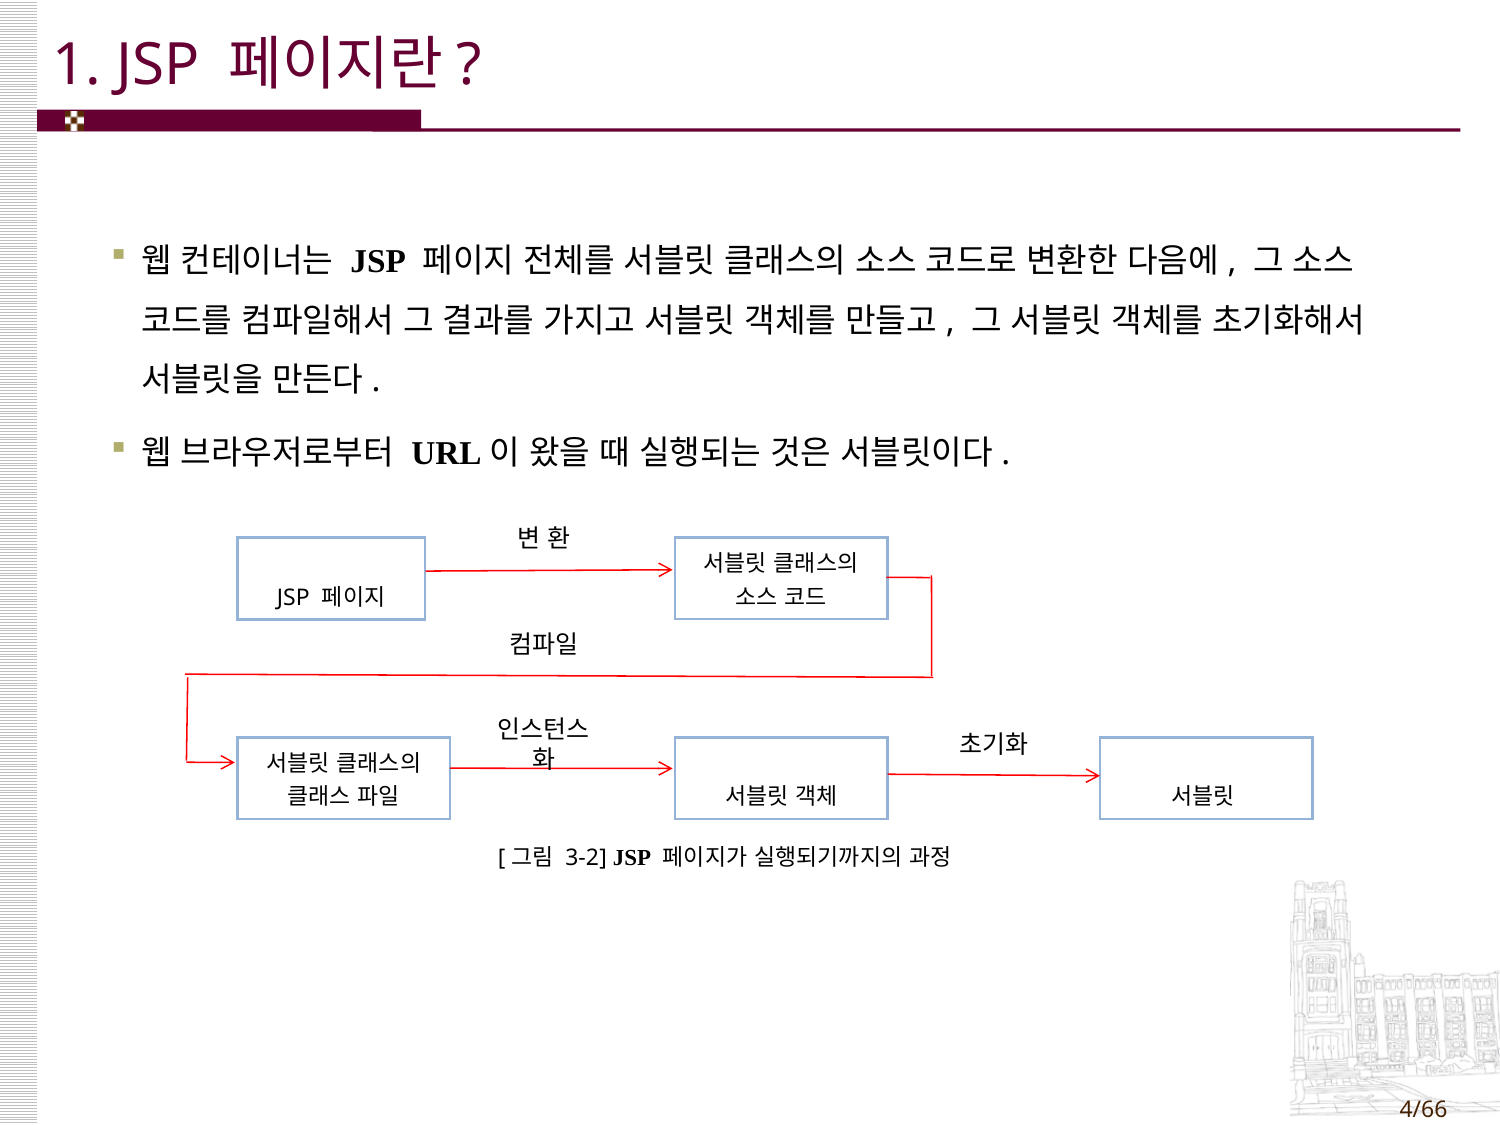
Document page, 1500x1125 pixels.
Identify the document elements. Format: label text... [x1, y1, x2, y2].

table_header 서블릿 객체 [676, 739, 886, 818]
text_box 초기화 [923, 723, 1064, 765]
text_box 변 환 [473, 516, 614, 558]
text_box 컴파일 [473, 623, 614, 665]
table_header 서블릿 클래스의 클래스 파일 [239, 739, 449, 818]
title 1. JSP 페이지란? [36, 13, 1278, 109]
table_header 서블릿 클래스의 소스 코드 [676, 539, 886, 618]
picture [1290, 874, 1500, 1125]
picture [65, 111, 84, 131]
table_header 서블릿 [1101, 739, 1311, 818]
list 웹 컨테이너는 JSP 페이지 전체를 서블릿 클래스의 소스 코드로 변환한 다음에, 그 소스 코드를 컴파일해서 그 결과를 가지고 서블릿 객체를 만들고, 그 서블릿 객체를 초기화해서 서블릿을 만든다. 웹 브라우저로부터 URL이 왔을 때 실행되는 것은 서블릿이다. [37, 154, 1463, 1093]
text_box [184, 673, 934, 678]
table_header JSP 페이지 [239, 539, 424, 618]
text_box 인스턴스화 [473, 723, 614, 765]
text_box [그림 3-2] JSP 페이지가 실행되기까지의 과정 [360, 835, 1090, 877]
